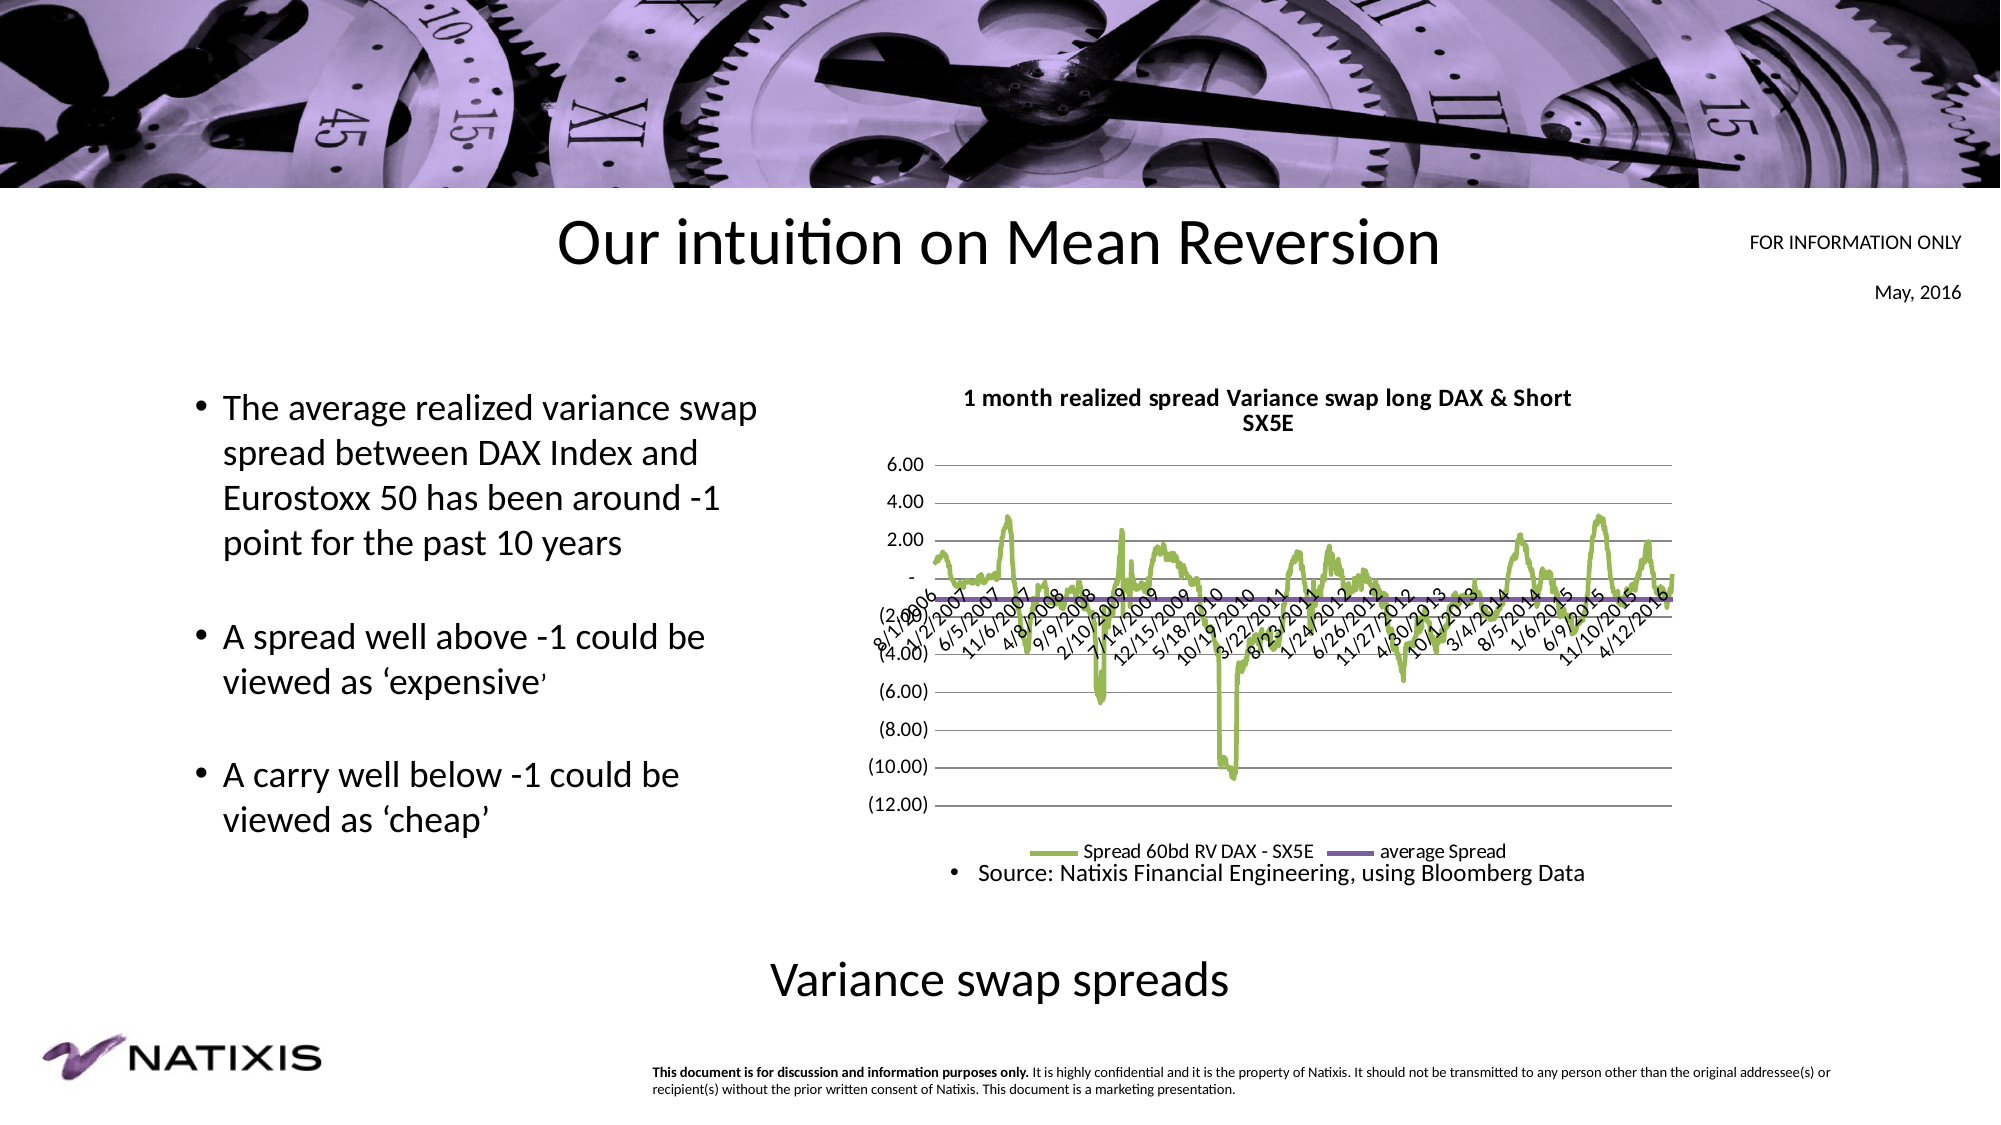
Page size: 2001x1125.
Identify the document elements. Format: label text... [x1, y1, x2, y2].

list Our intuition on Mean Reversion [0, 190, 2000, 309]
chart [846, 361, 1691, 870]
text_box Source: Natixis Financial Engineering, using Bloomberg Data [935, 877, 1635, 890]
text_box Variance swap spreads [0, 939, 2000, 1045]
picture [17, 1045, 372, 1105]
text_box The average realized variance swap spread between DAX Index and Eurostoxx 50 has been around -1 point for the past 10 years A spread well above -1 could be viewed as ‘expensive’ A carry well below -1 could be viewed as ‘cheap’ [179, 376, 791, 873]
